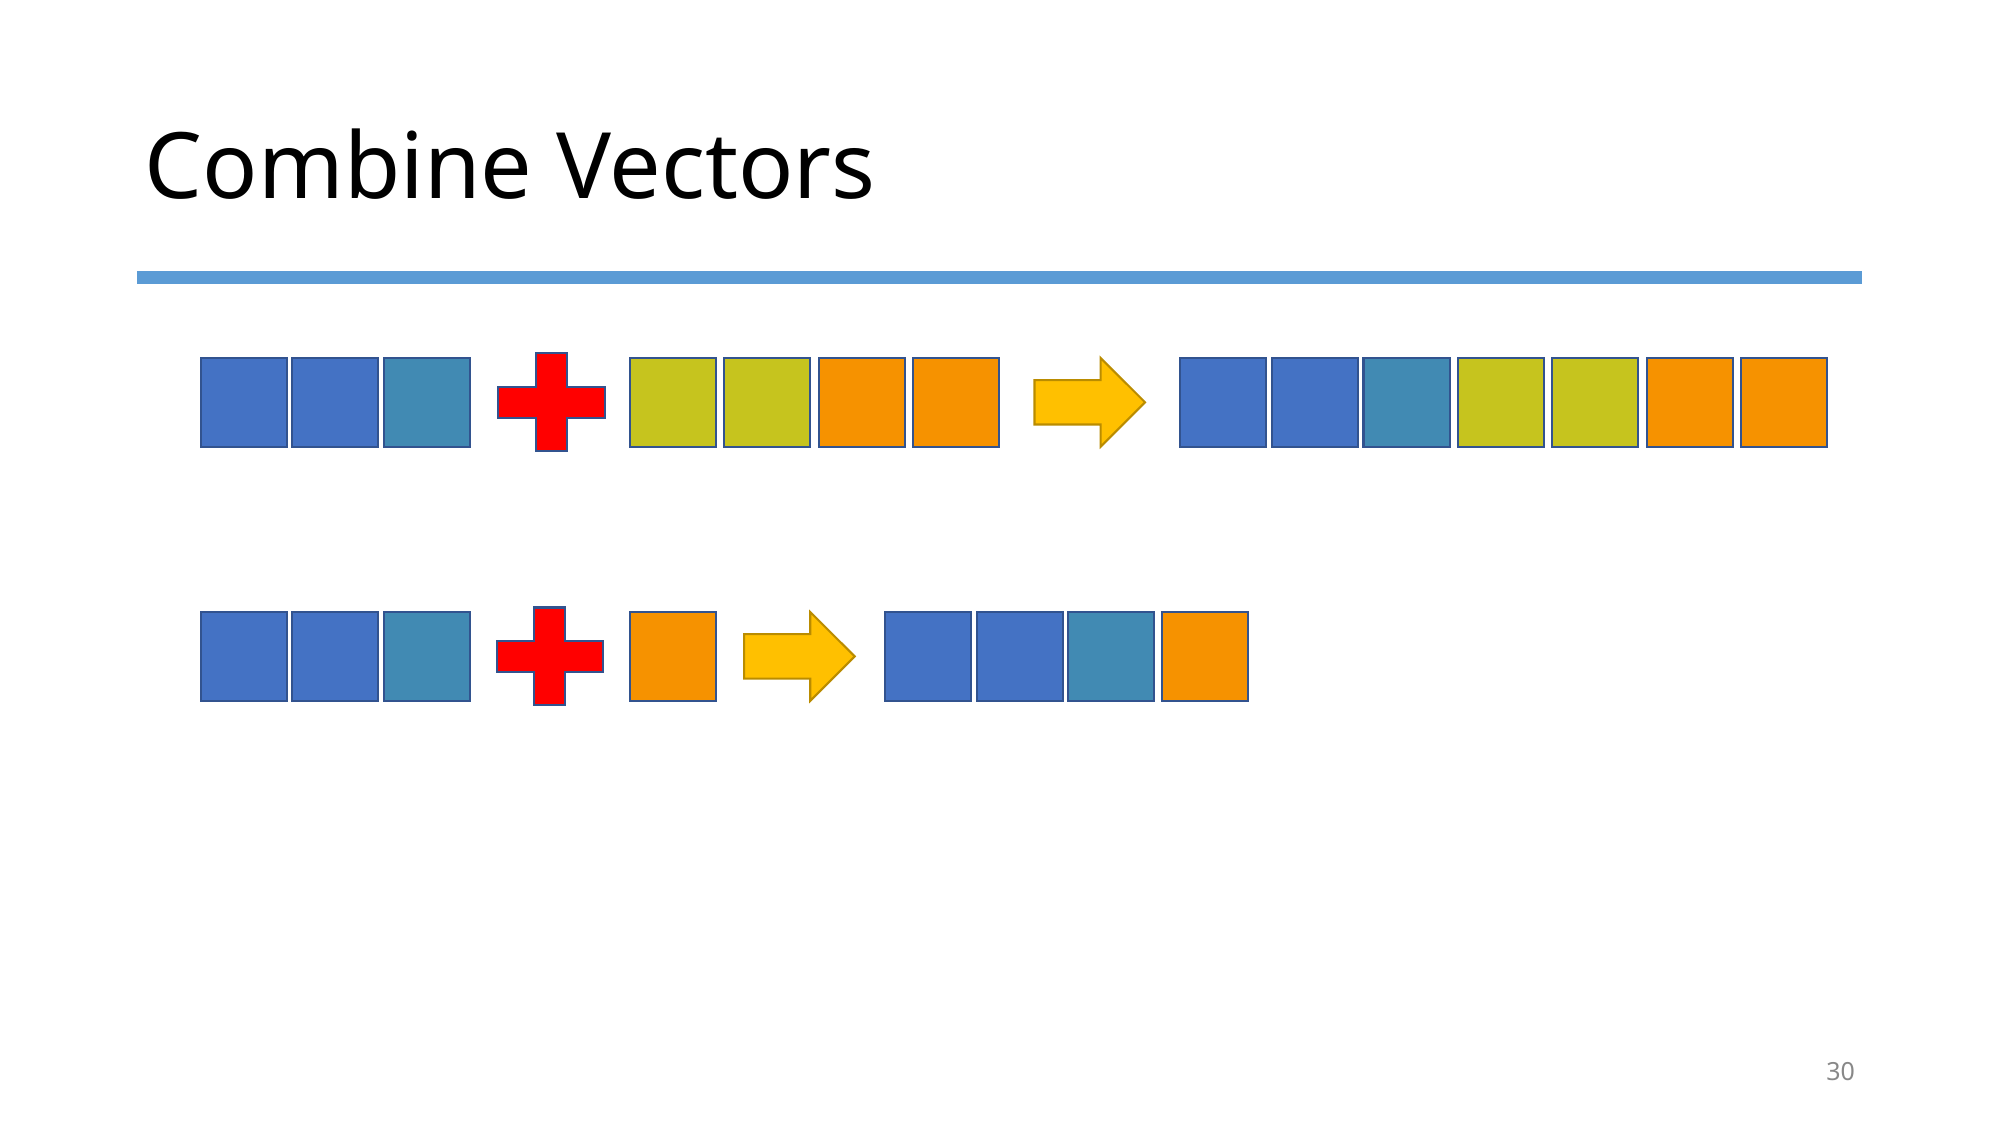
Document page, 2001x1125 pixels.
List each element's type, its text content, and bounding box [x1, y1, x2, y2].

text_box [496, 607, 604, 706]
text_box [200, 611, 471, 702]
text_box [200, 357, 471, 447]
text_box [744, 611, 855, 701]
text_box [498, 353, 605, 452]
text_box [884, 611, 1155, 702]
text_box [629, 357, 1000, 447]
text_box [1034, 357, 1146, 447]
title Combine Vectors [136, 59, 1863, 278]
text_box [629, 611, 716, 701]
slide_number 30 [1817, 1050, 1863, 1096]
text_box [1162, 611, 1249, 701]
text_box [1179, 357, 1828, 447]
